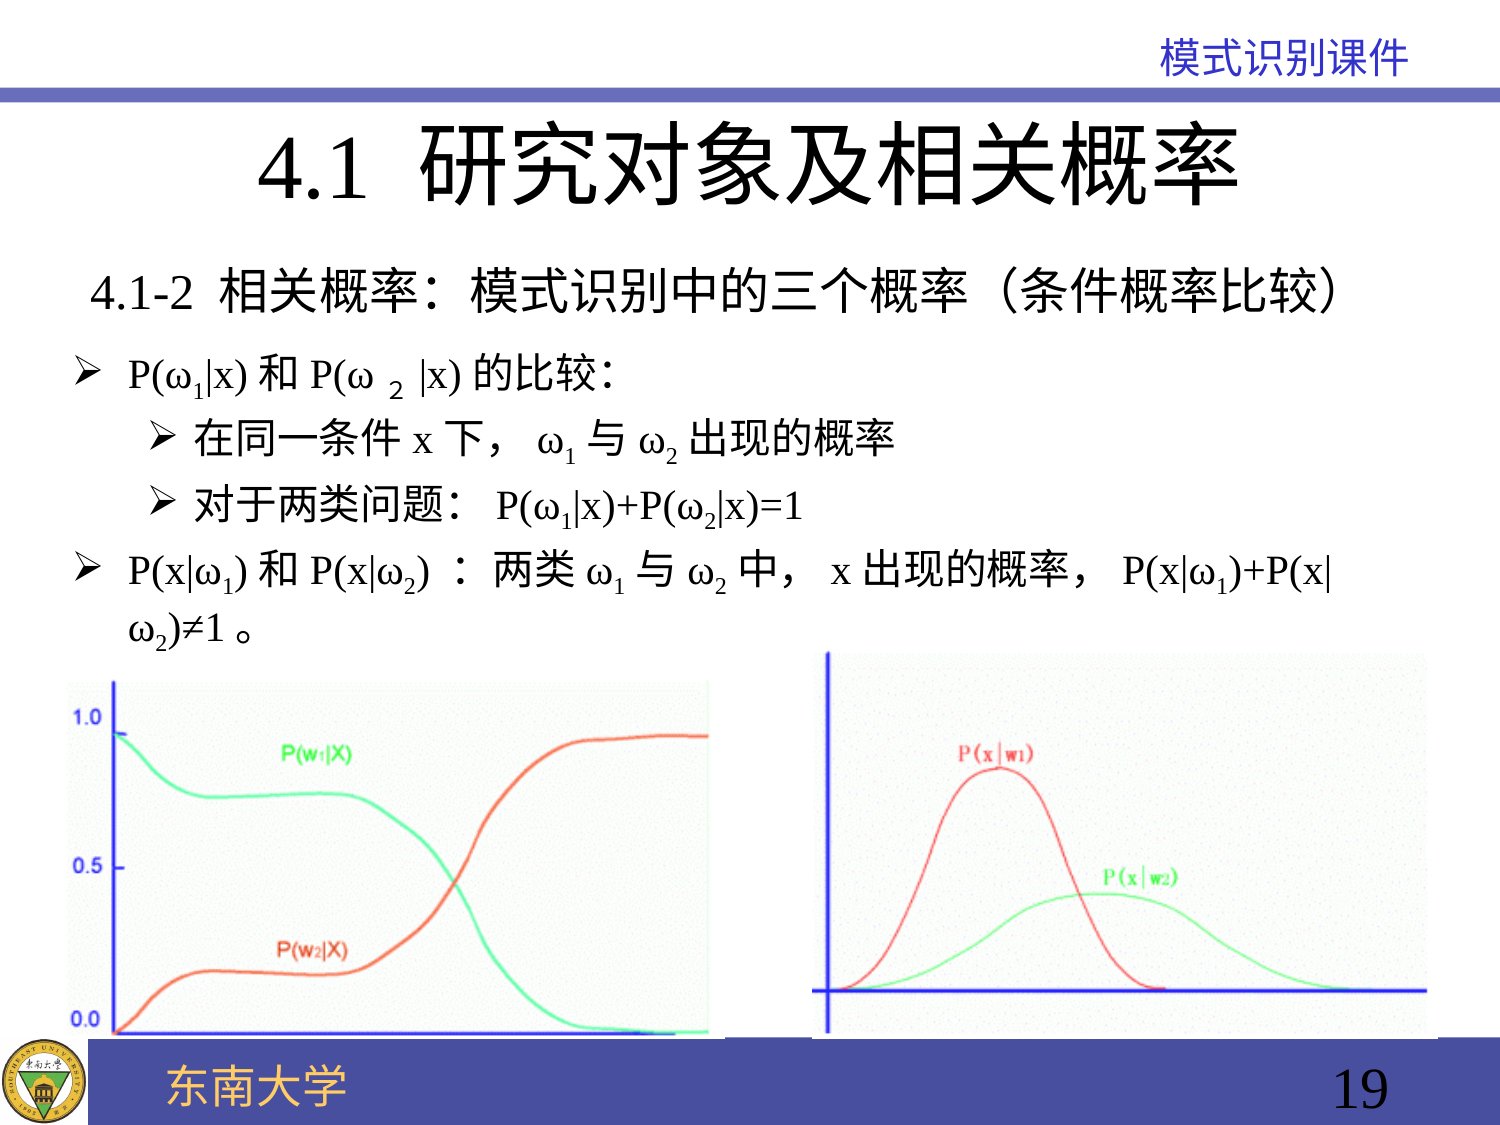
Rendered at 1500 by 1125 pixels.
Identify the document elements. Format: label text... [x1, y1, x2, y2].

text_box 4.1-2 相关概率：模式识别中的三个概率（条件概率比较） [75, 251, 1384, 327]
text_box 4.1 研究对象及相关概率 [112, 99, 1388, 288]
list P(ω1|x)和P(ω２|x)的比较： 在同一条件x下，ω1与ω2出现的概率 对于两类问题：P(ω1|x)+P(ω2|x)=1 P(x|ω1)和P(x|ω2) ：两类ω1与ω2中，x出现的概率，P(x|ω1)+P(x|ω2)≠1。 [56, 339, 1445, 598]
picture [812, 644, 1438, 1040]
text_box 19 [1316, 1042, 1500, 1125]
picture [0, 677, 726, 1125]
